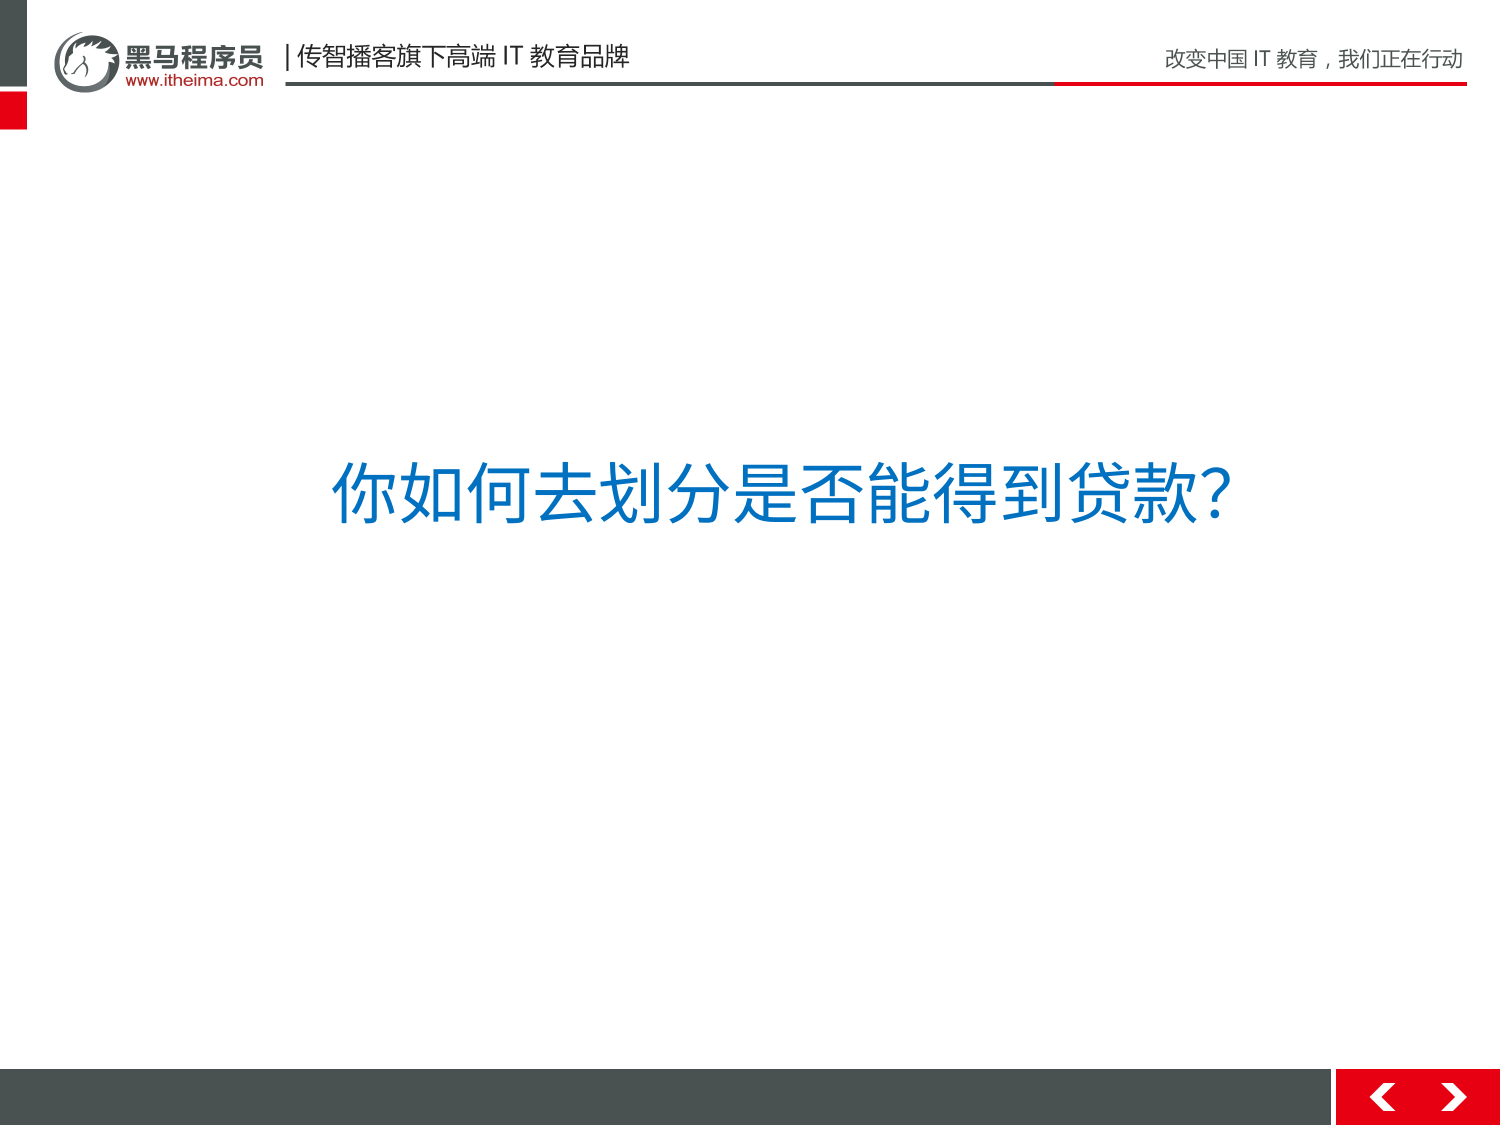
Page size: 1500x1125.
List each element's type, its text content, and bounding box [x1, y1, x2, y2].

text_box 你如何去划分是否能得到贷款？ [317, 444, 1282, 539]
picture [0, 0, 1500, 1125]
